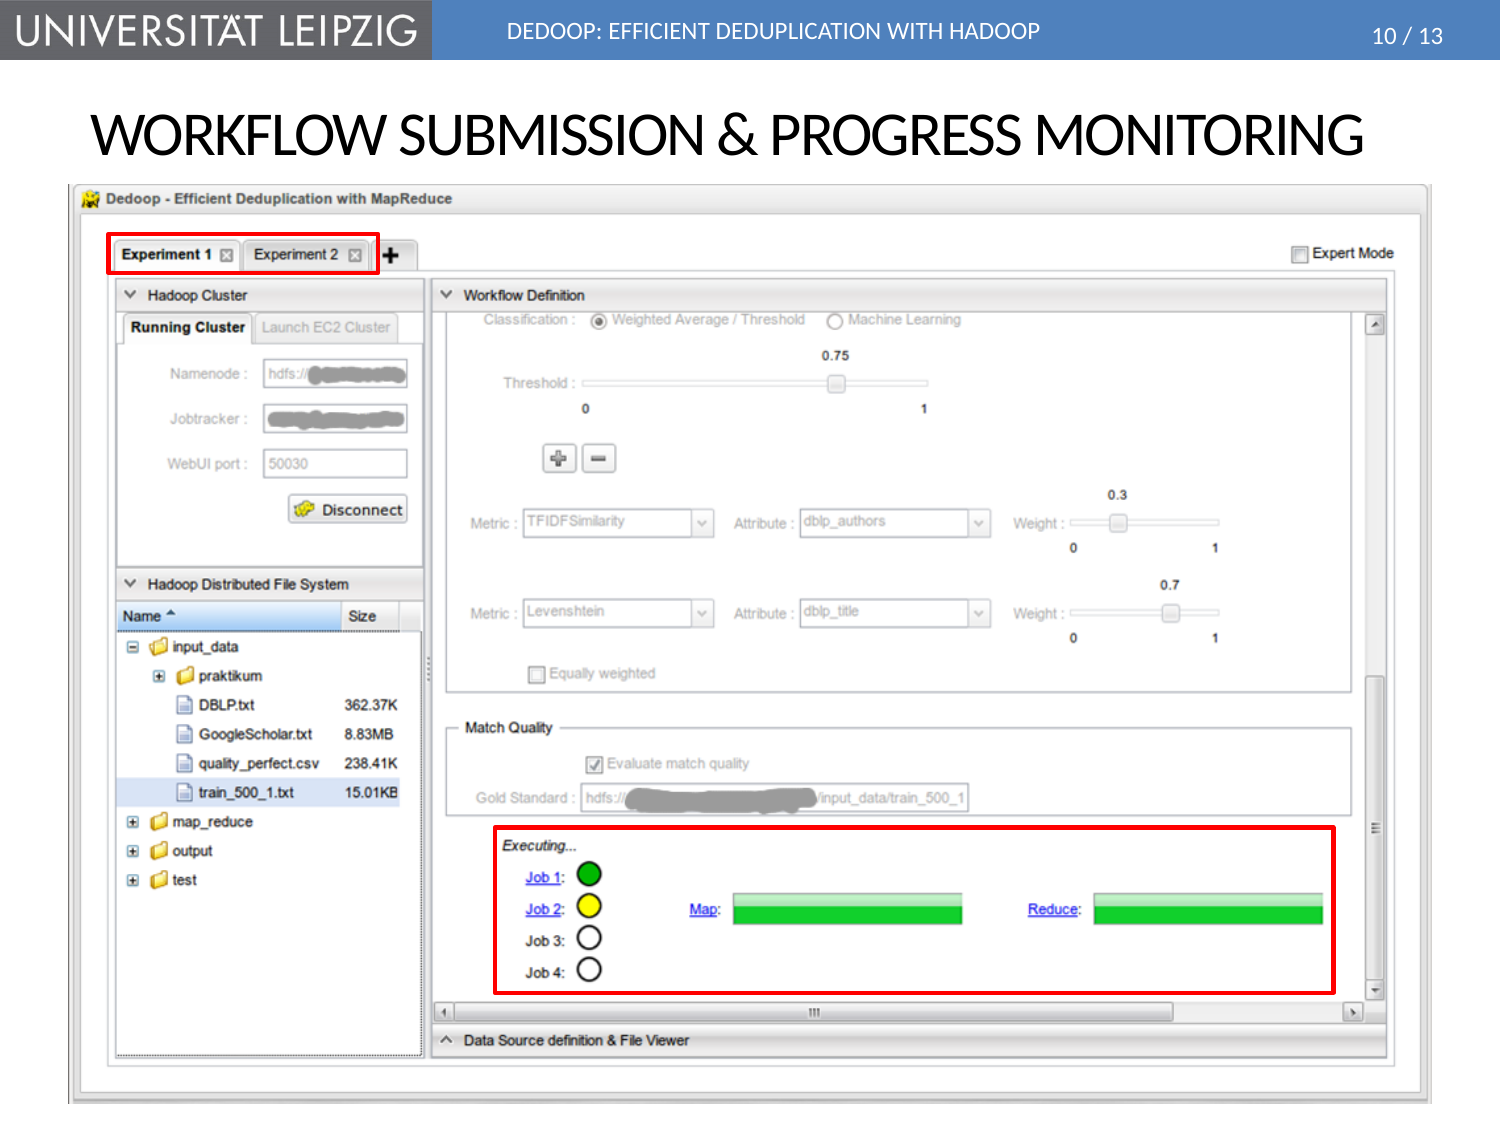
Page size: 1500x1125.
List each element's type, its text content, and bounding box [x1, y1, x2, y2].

picture [68, 184, 1432, 1105]
title Workflow submission & progress monitoring [75, 87, 1425, 173]
picture [0, 0, 432, 60]
footer Dedoop: Efficient Deduplication with Hadoop [436, 3, 1112, 57]
